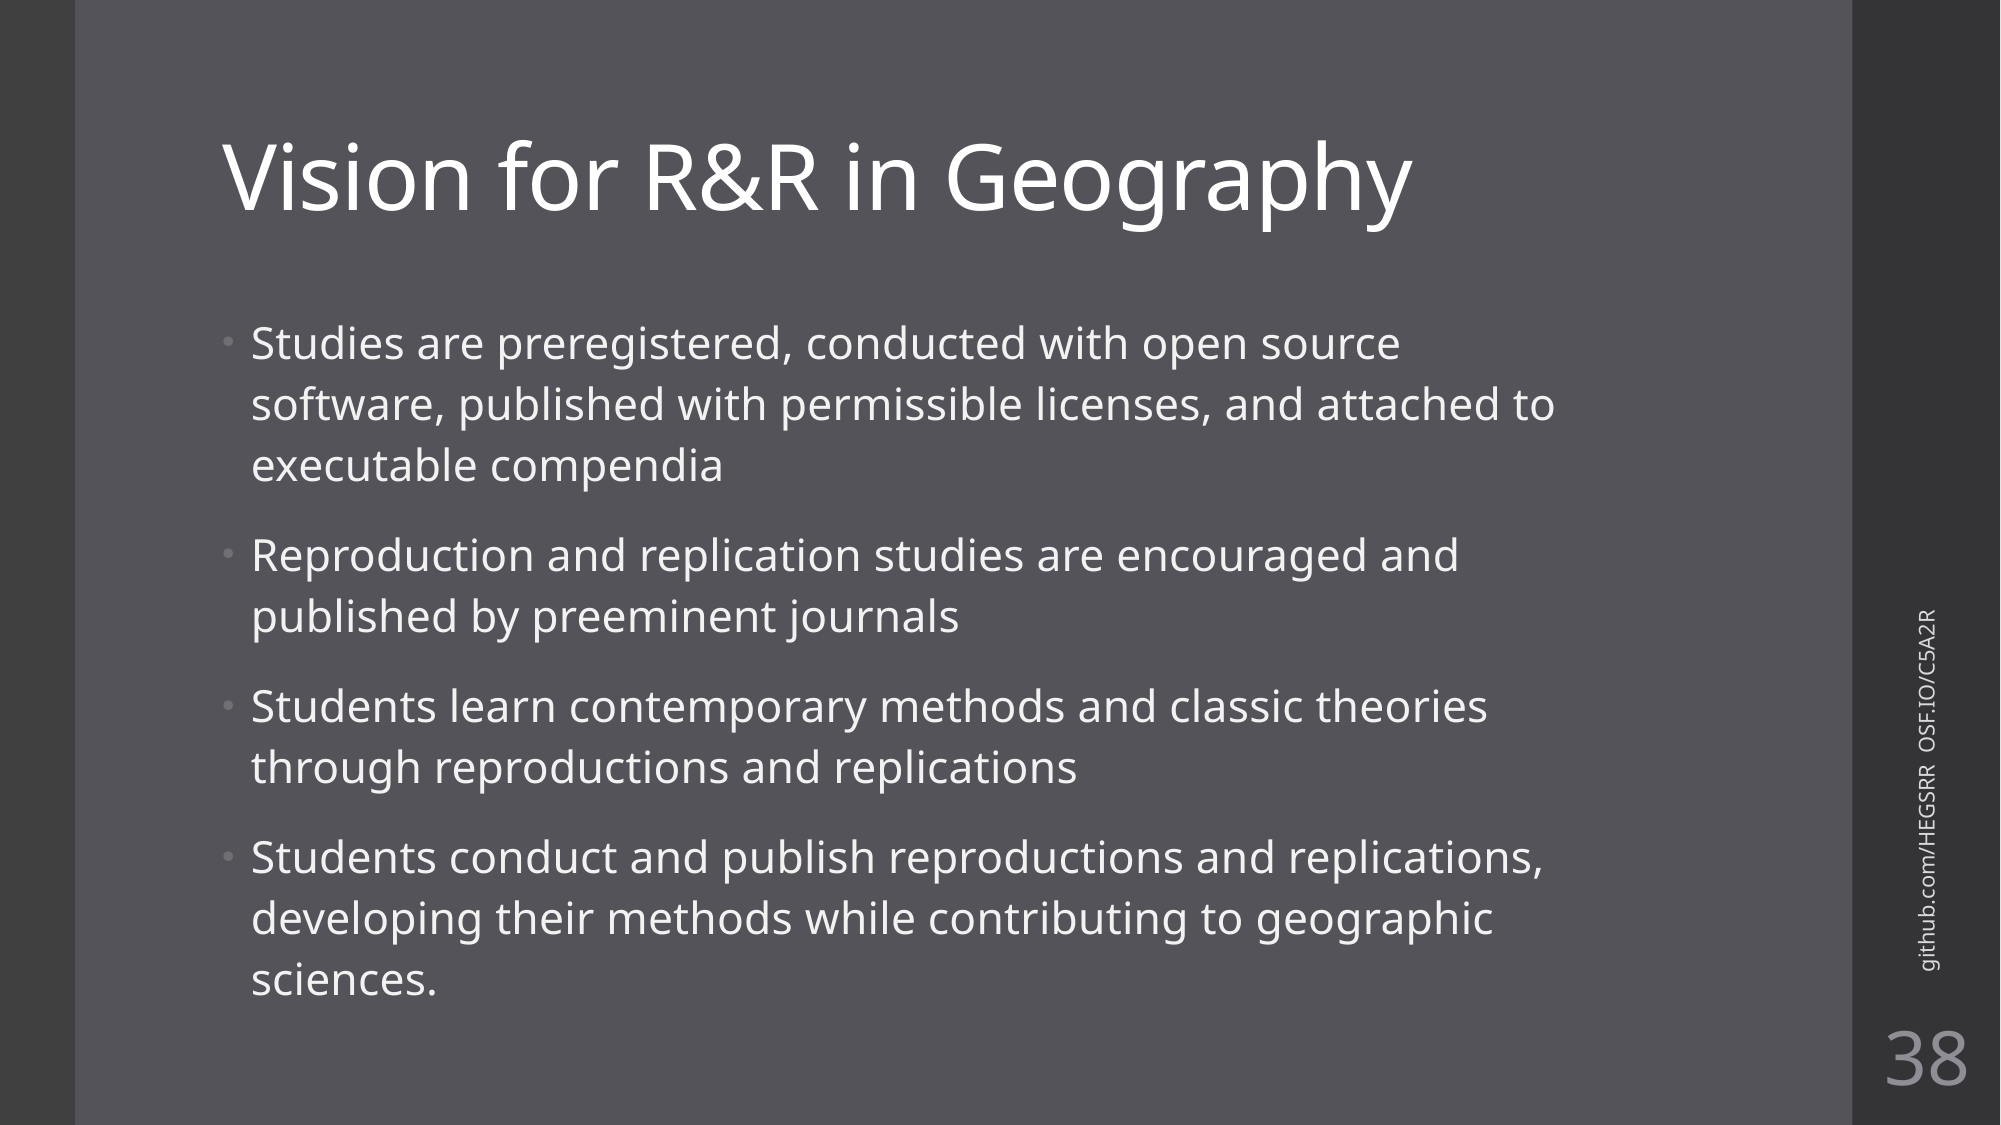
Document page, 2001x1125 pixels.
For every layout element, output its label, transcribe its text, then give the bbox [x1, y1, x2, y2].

slide_number 38 [1852, 1012, 2000, 1110]
footer github.com/HEGSRR OSF.IO/C5A2R [1897, 400, 1958, 988]
list Studies are preregistered, conducted with open source software, published with permissible licenses, and attached to executable compendia Reproduction and replication studies are encouraged and published by preeminent journals Students learn contemporary methods and classic theories through reproductions and replications Students conduct and publish reproductions and replications, developing their methods while contributing to geographic sciences. [206, 299, 1617, 1014]
title Vision for R&R in Geography [206, 60, 1797, 278]
